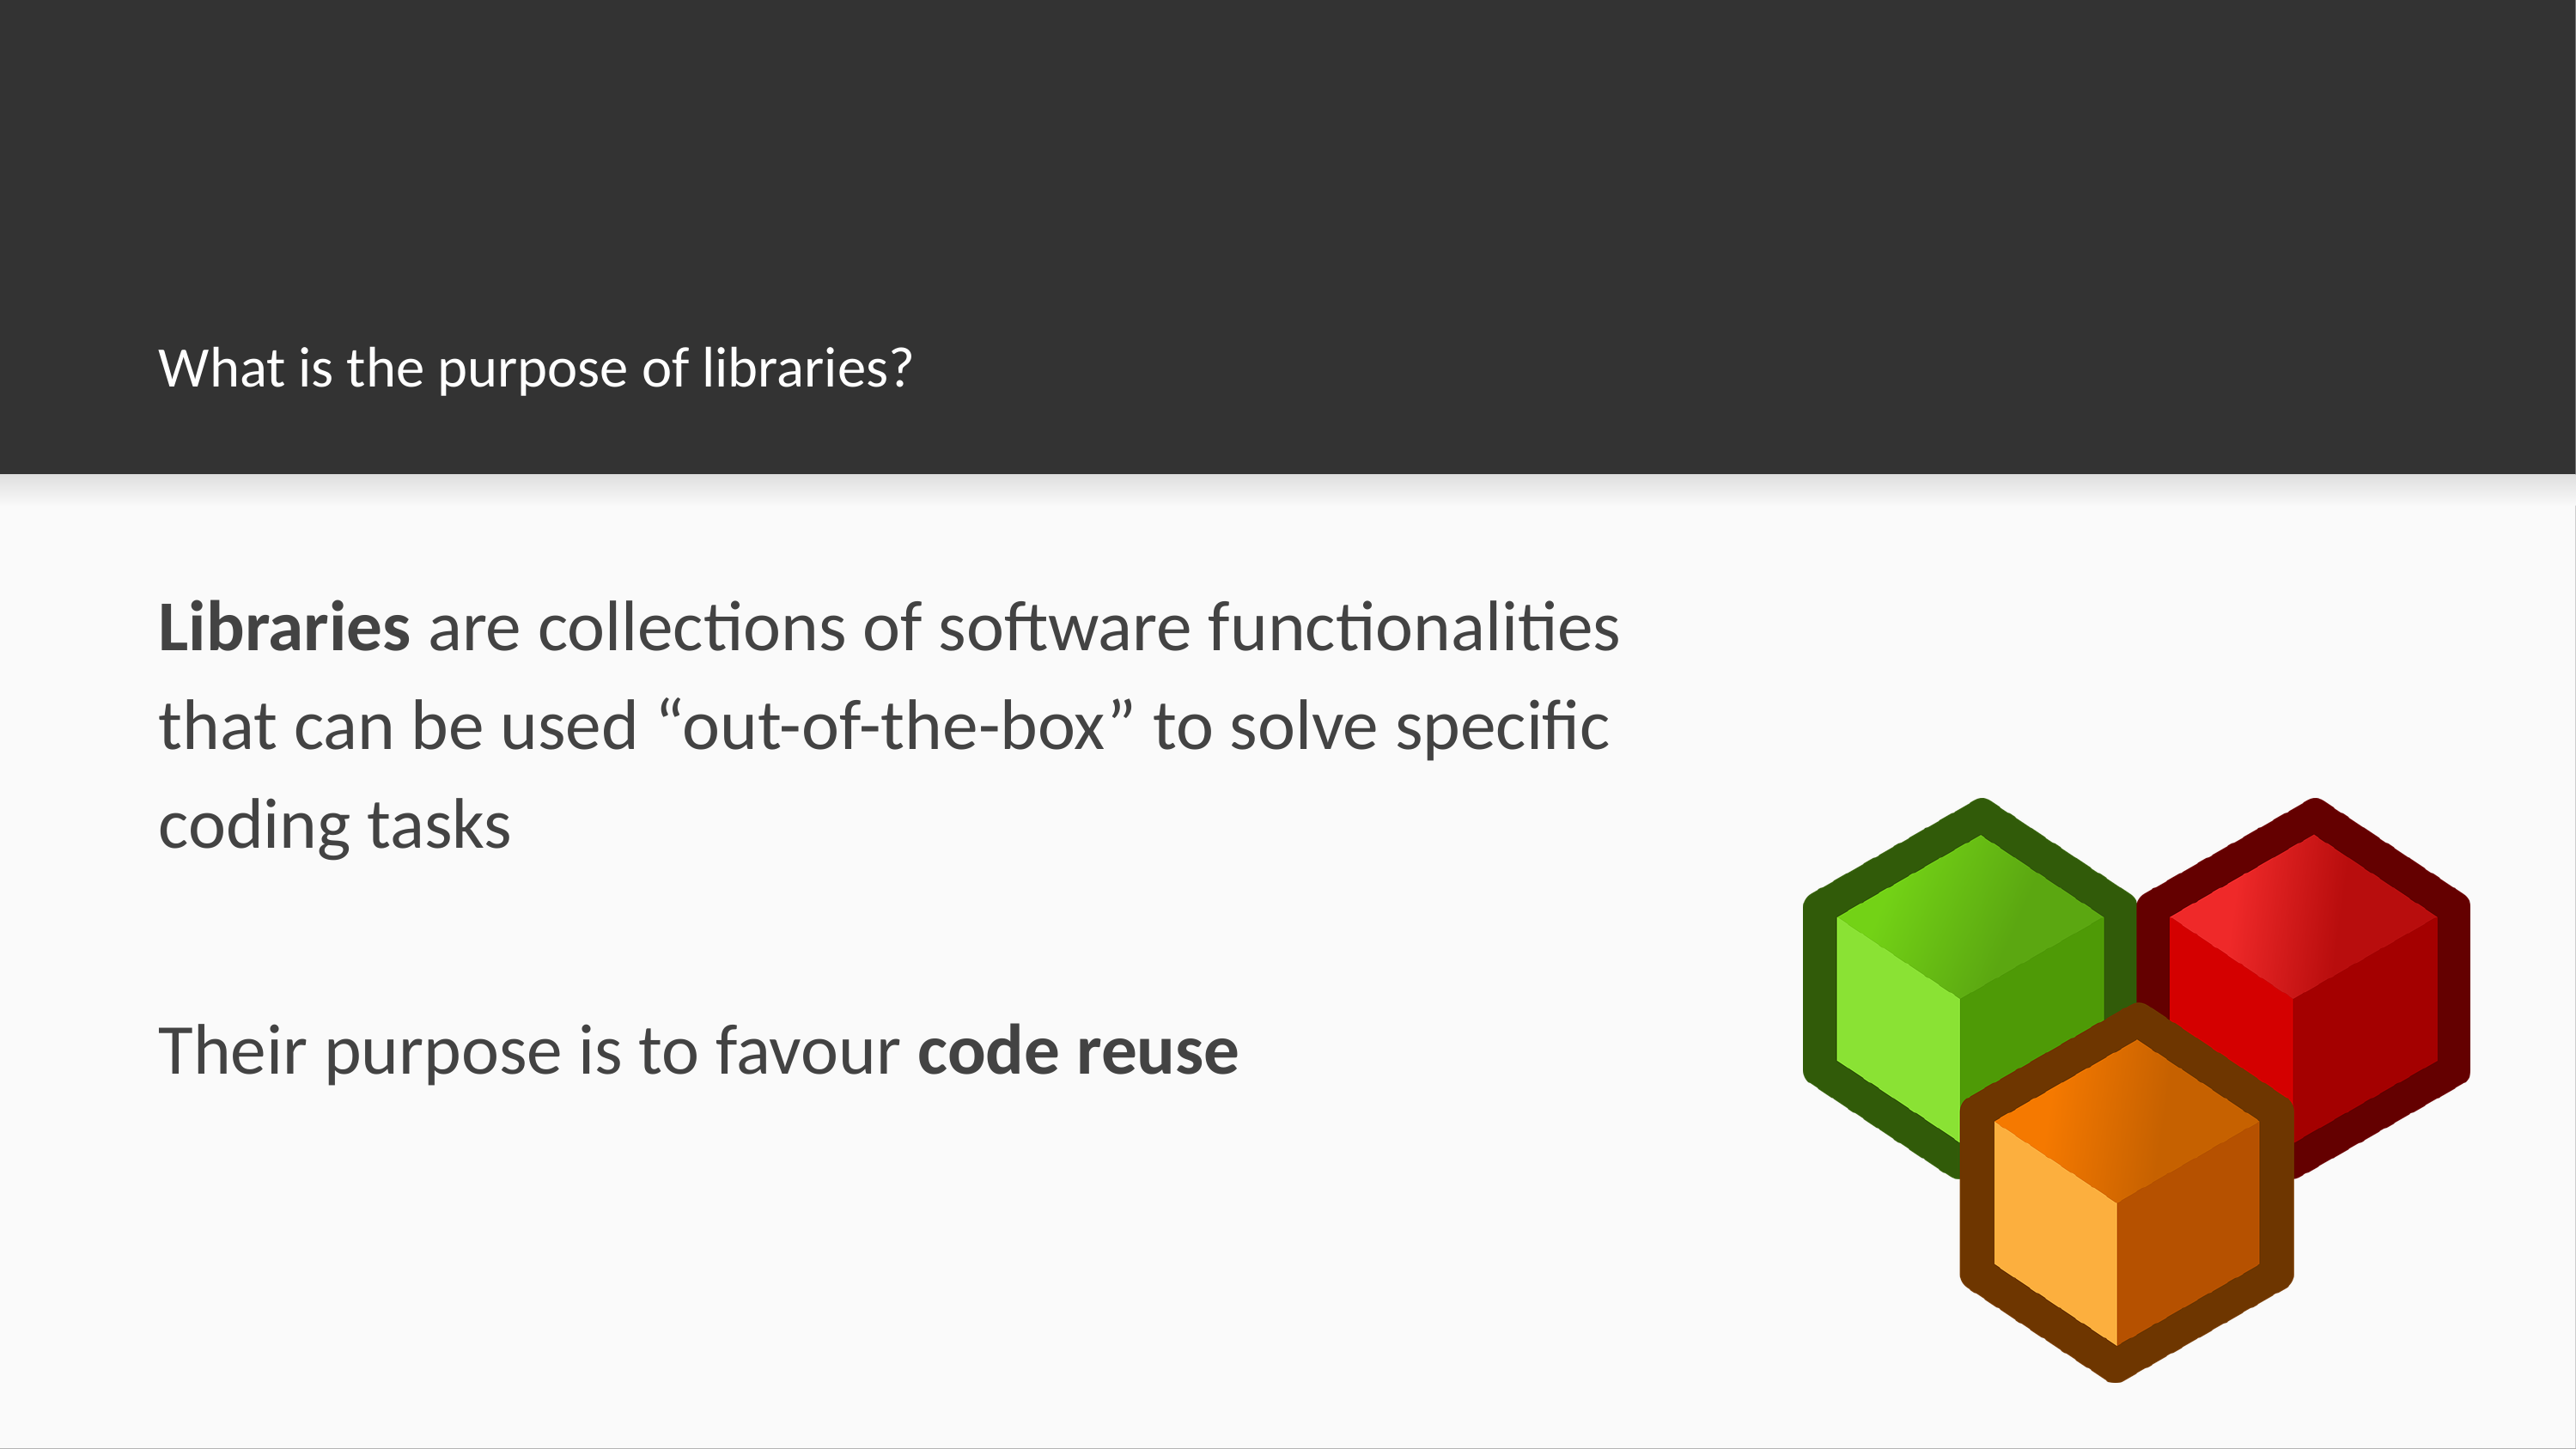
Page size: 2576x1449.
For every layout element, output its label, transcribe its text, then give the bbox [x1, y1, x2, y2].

title What is the purpose of libraries? [132, 208, 2450, 424]
picture [1803, 798, 2470, 1384]
list Libraries are collections of software functionalities that can be used “out-of-the-box” to solve specific coding tasks Their purpose is to favour code reuse [132, 540, 1732, 1305]
